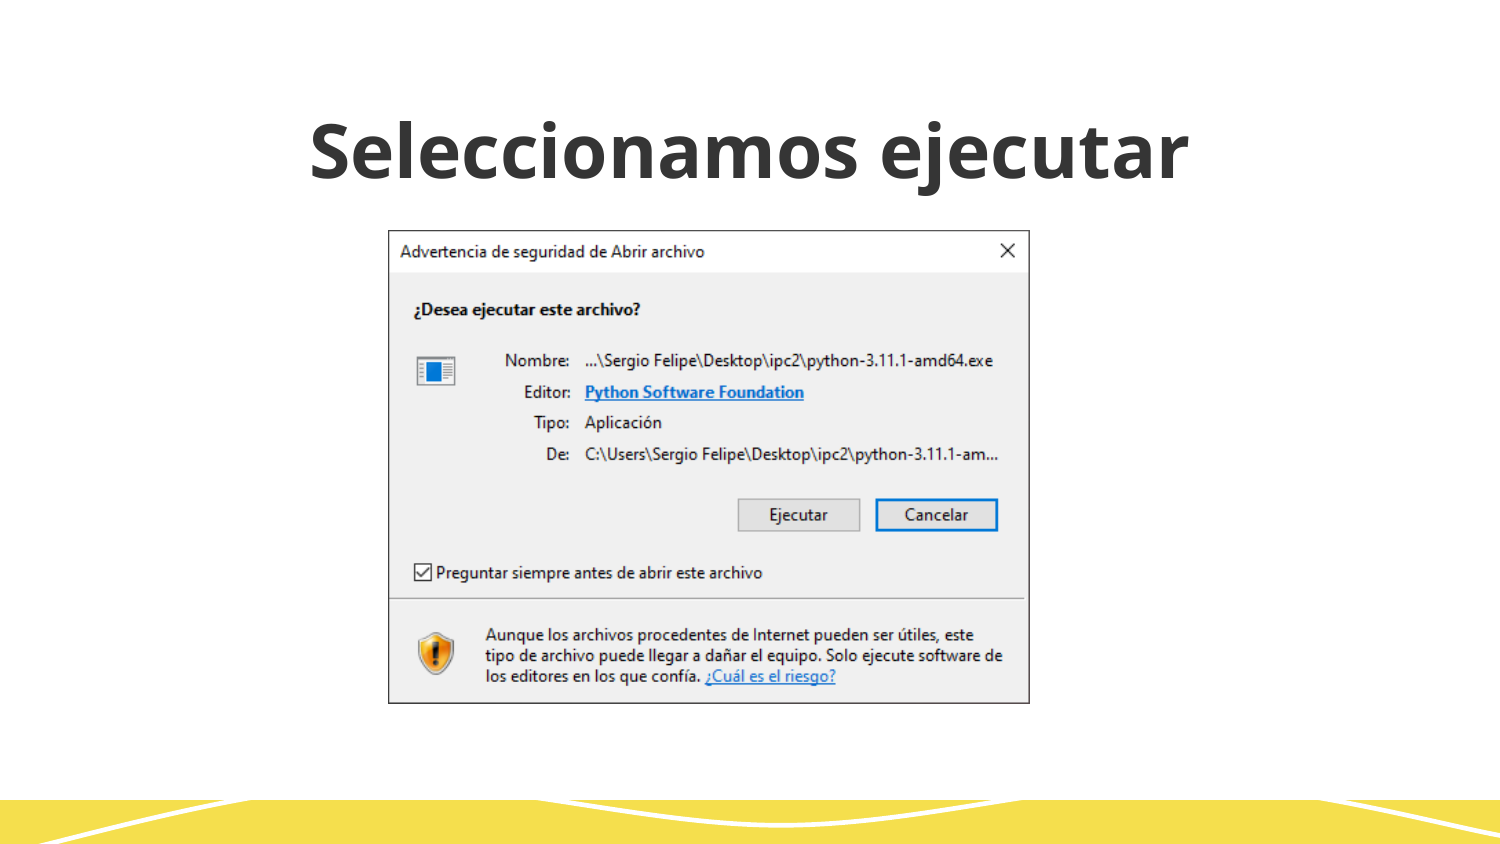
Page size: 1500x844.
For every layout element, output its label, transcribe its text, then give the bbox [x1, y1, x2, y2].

title Seleccionamos ejecutar [116, 88, 1383, 190]
picture [388, 230, 1031, 705]
